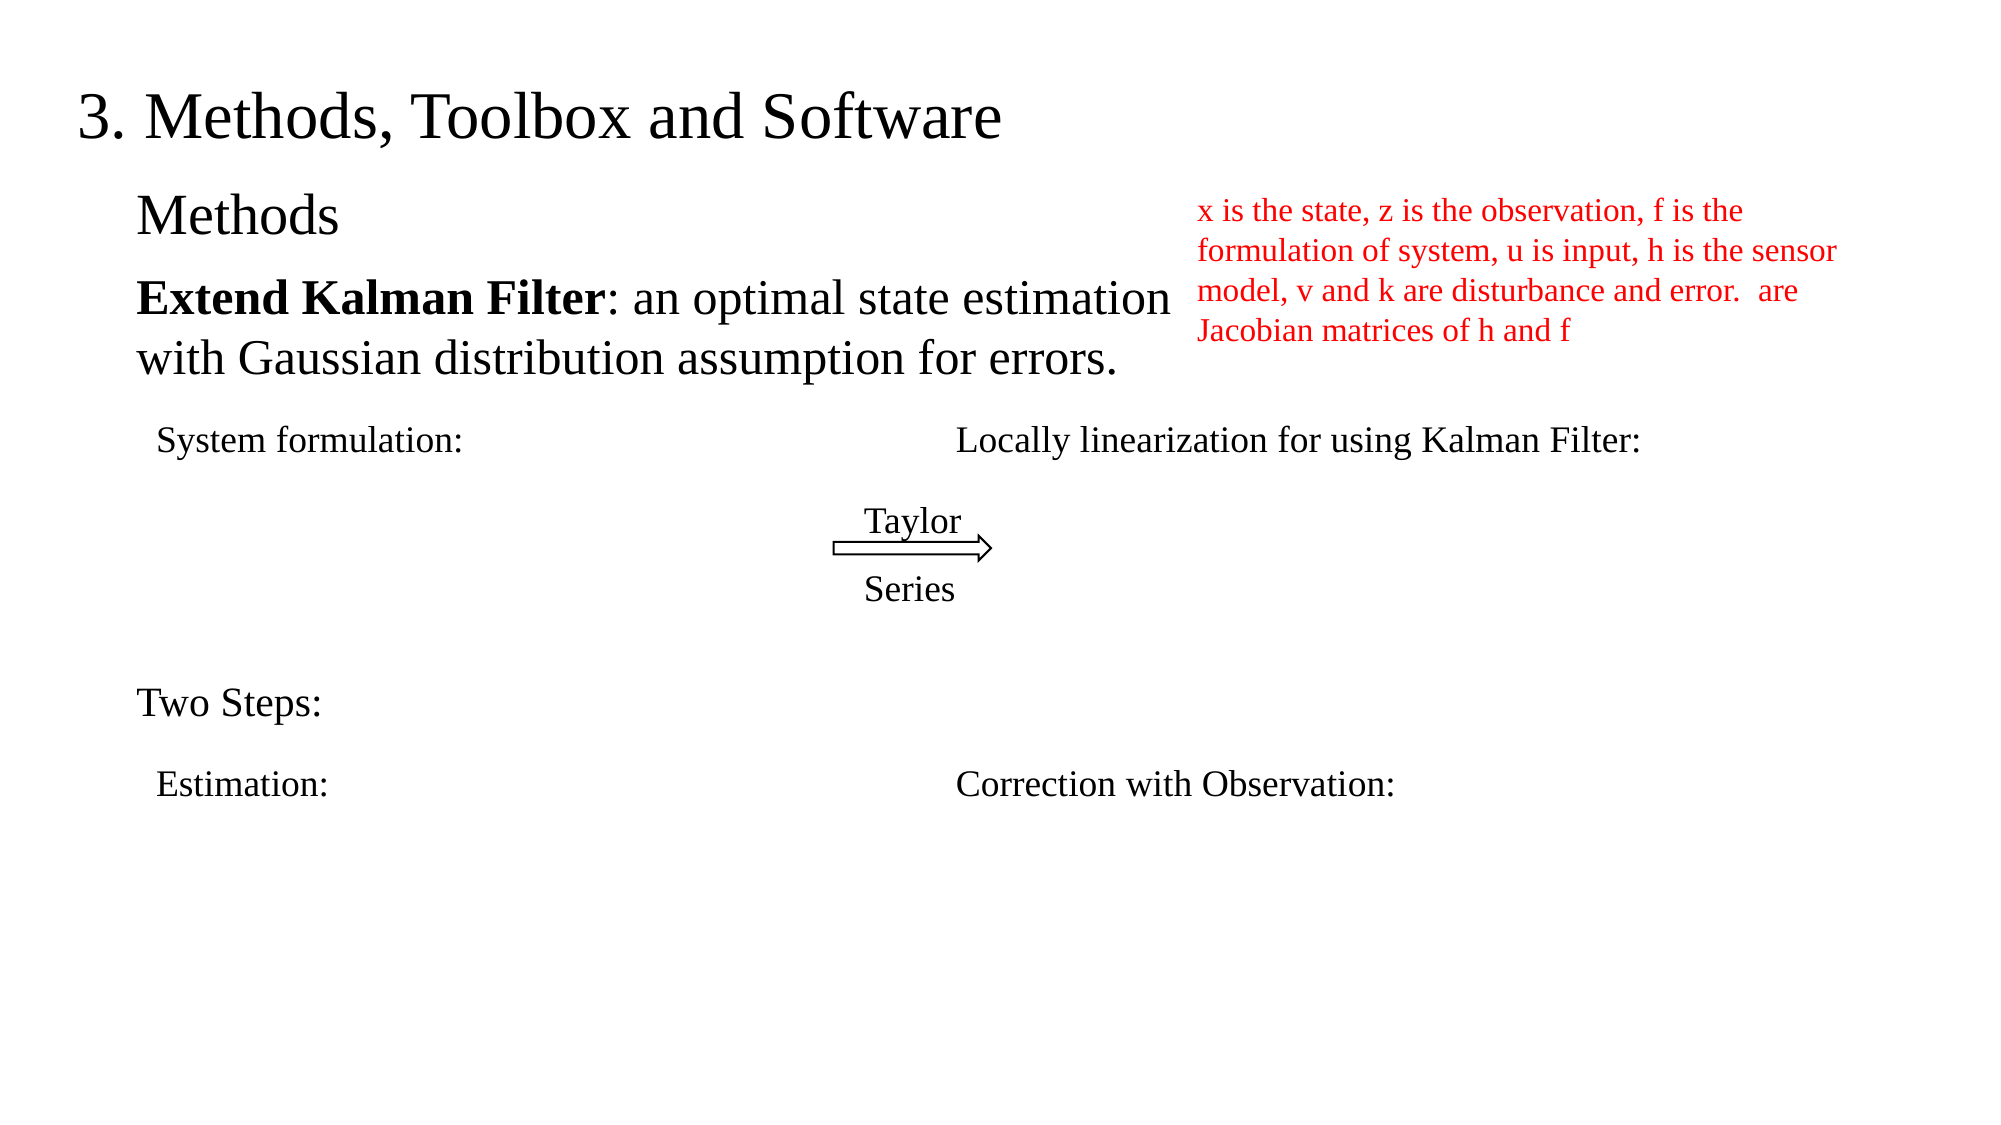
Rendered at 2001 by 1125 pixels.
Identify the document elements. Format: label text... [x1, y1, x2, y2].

text_box Methods [121, 169, 415, 254]
text_box Two Steps: [121, 667, 1059, 783]
text_box [832, 540, 849, 556]
text_box Estimation: [141, 783, 941, 812]
text_box System formulation: [141, 408, 941, 513]
text_box [980, 535, 993, 561]
text_box Extend Kalman Filter: an optimal state estimation with Gaussian distribution assumption for errors. [121, 256, 1196, 452]
text_box Locally linearization for using Kalman Filter: [941, 408, 1879, 513]
text_box Correction with Observation: [941, 751, 1879, 857]
text_box Taylor Series [849, 466, 980, 617]
text_box 3. Methods, Toolbox and Software [62, 64, 1295, 160]
